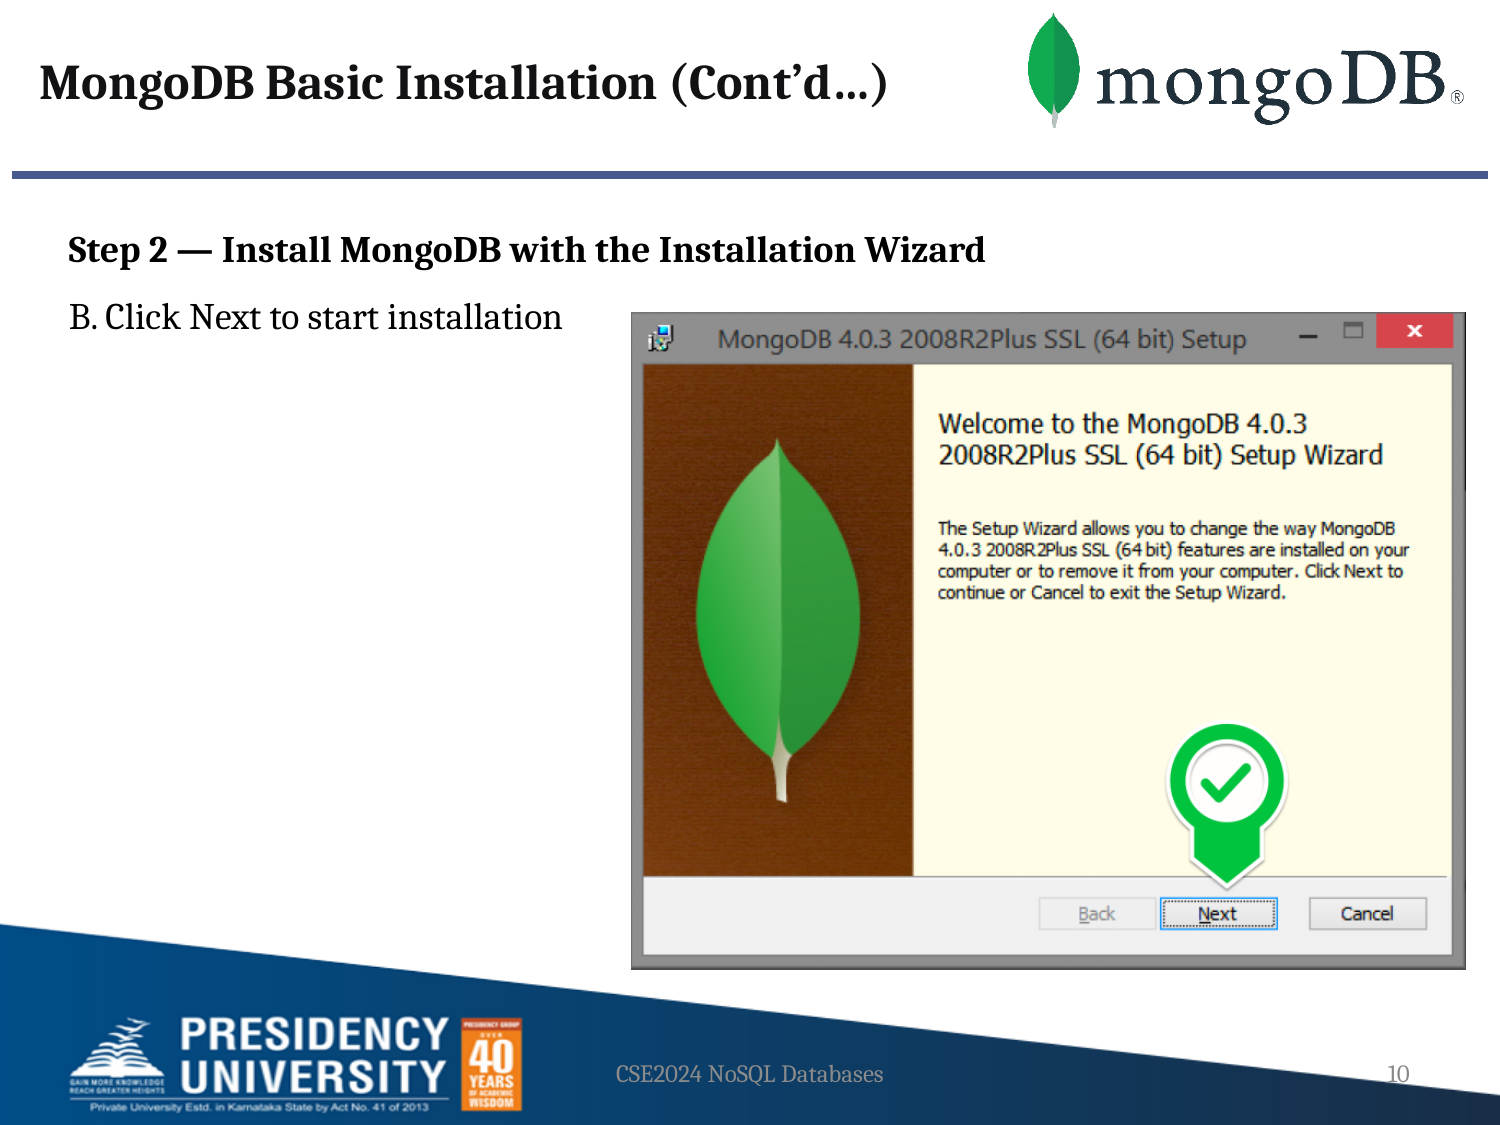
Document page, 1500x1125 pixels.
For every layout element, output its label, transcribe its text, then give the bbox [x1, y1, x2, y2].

text_box MongoDB Basic Installation (Cont’d…) [24, 42, 963, 117]
slide_number 10 [1074, 1042, 1425, 1103]
picture [1024, 10, 1467, 130]
picture [0, 312, 1500, 1125]
text_box Step 2 — Install MongoDB with the Installation Wizard B. Click Next to start installation [54, 195, 1463, 345]
footer CSE2024 NoSQL Databases [512, 1042, 988, 1103]
